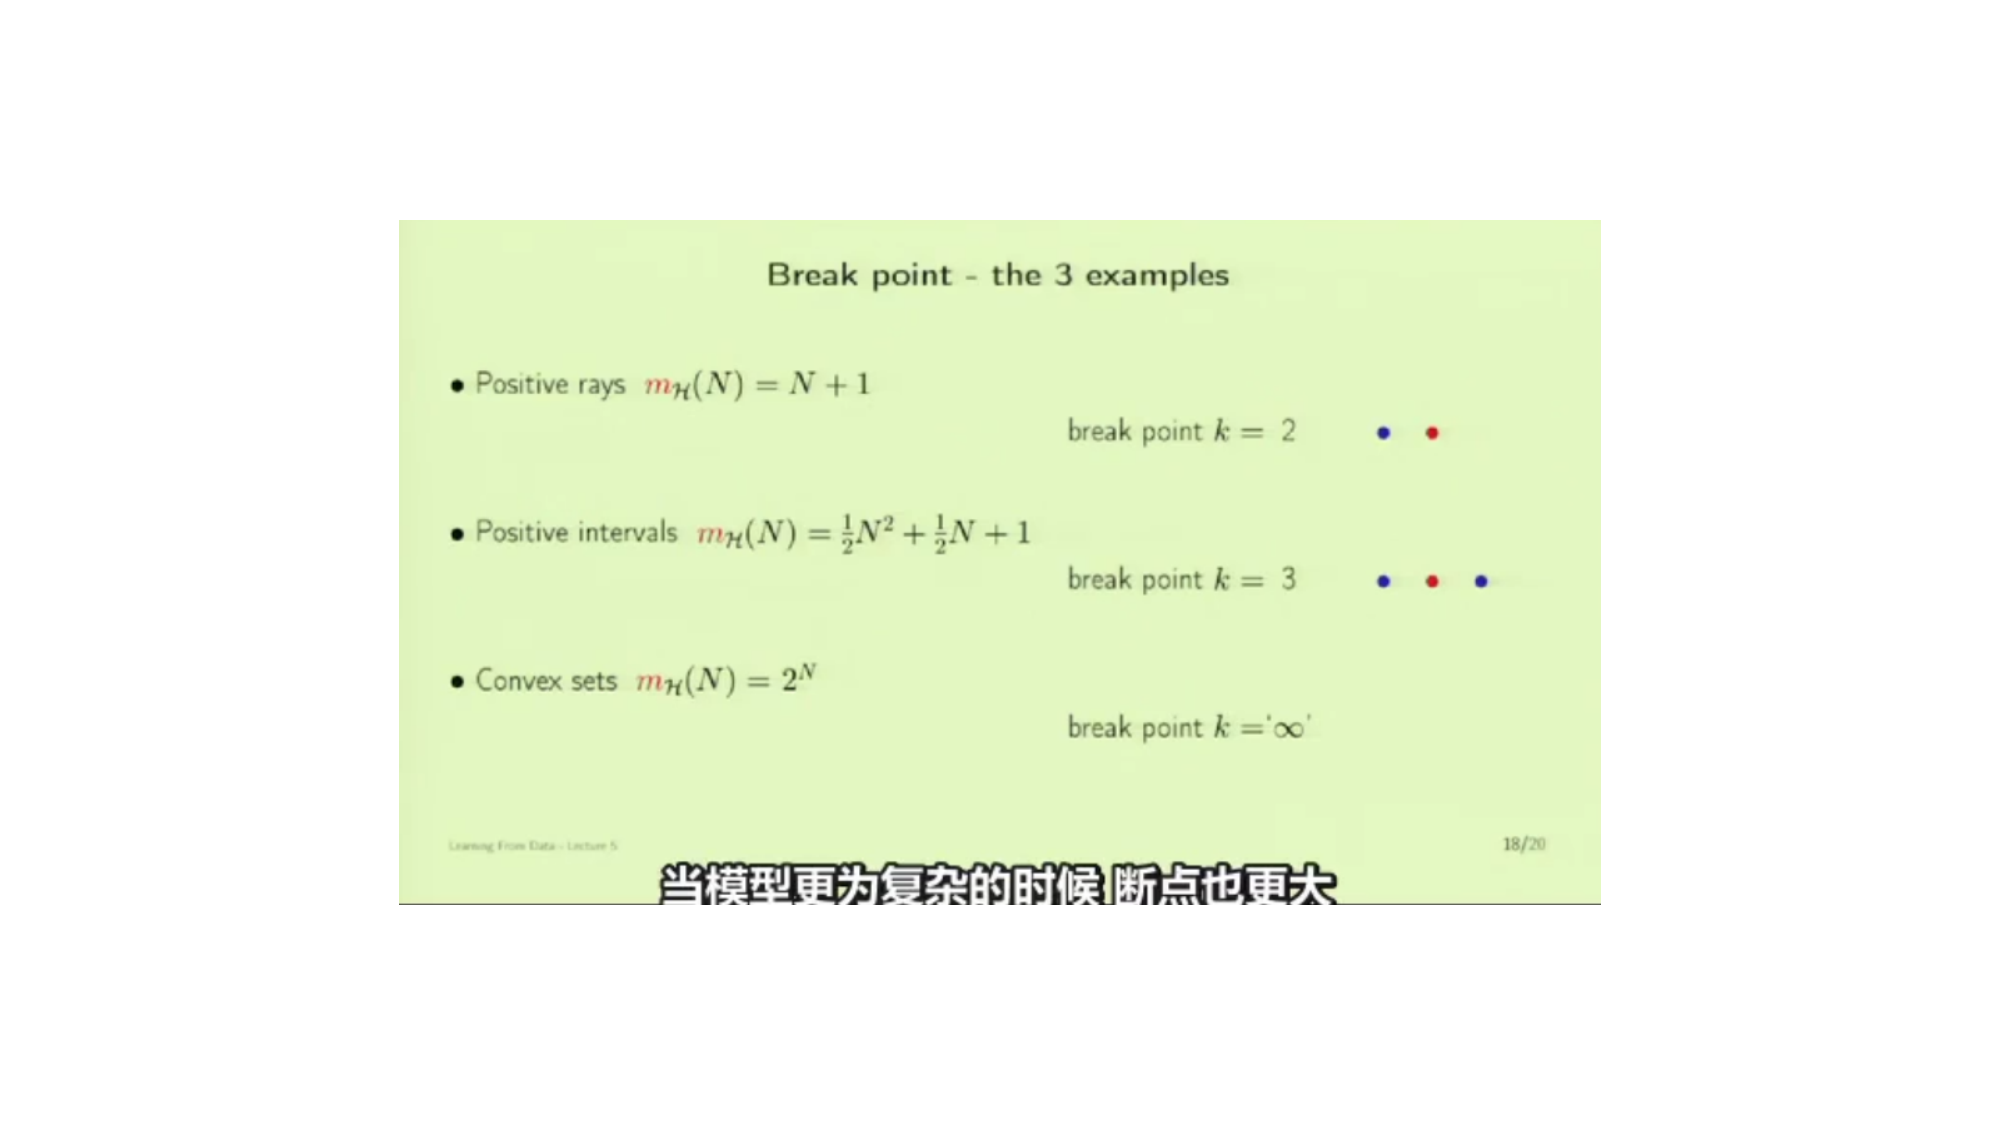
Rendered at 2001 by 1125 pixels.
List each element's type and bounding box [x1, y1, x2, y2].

picture [399, 220, 1601, 905]
